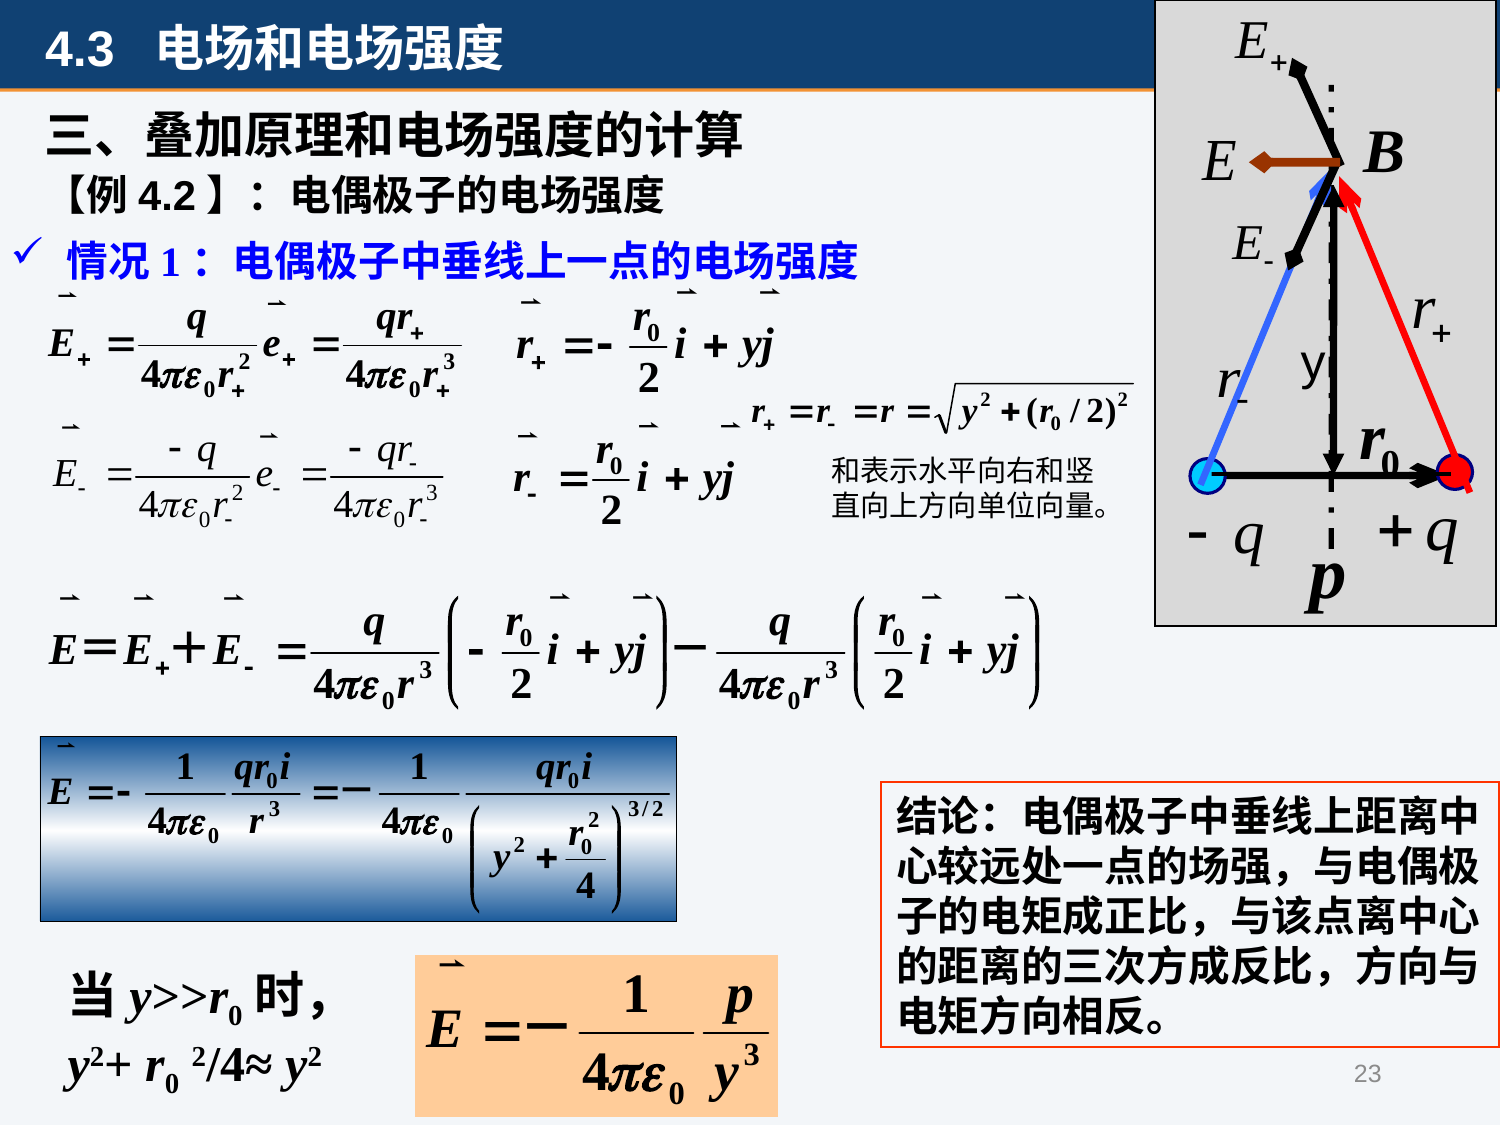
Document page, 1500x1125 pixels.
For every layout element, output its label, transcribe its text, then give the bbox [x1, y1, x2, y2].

text_box 三、叠加原理和电场强度的计算 [29, 95, 1154, 171]
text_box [506, 419, 746, 535]
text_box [746, 375, 1141, 443]
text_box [415, 955, 778, 1118]
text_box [39, 736, 676, 921]
text_box 结论：电偶极子中垂线上距离中心较远处一点的场强，与电偶极子的电矩成正比，与该点离中心的距离的三次方成反比，方向与电矩方向相反。 [881, 781, 1499, 1048]
slide_number 23 [1335, 1048, 1397, 1103]
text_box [39, 586, 1054, 720]
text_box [45, 423, 451, 537]
text_box 当y>>r0时，y2+ r0 2/4≈ y2 [52, 955, 378, 1108]
text_box 【例4.2】：电偶极子的电场强度 [29, 171, 1048, 242]
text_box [1154, 0, 1497, 630]
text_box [509, 285, 787, 404]
text_box 情况1：电偶极子中垂线上一点的电场强度 [0, 226, 874, 293]
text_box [39, 288, 471, 407]
